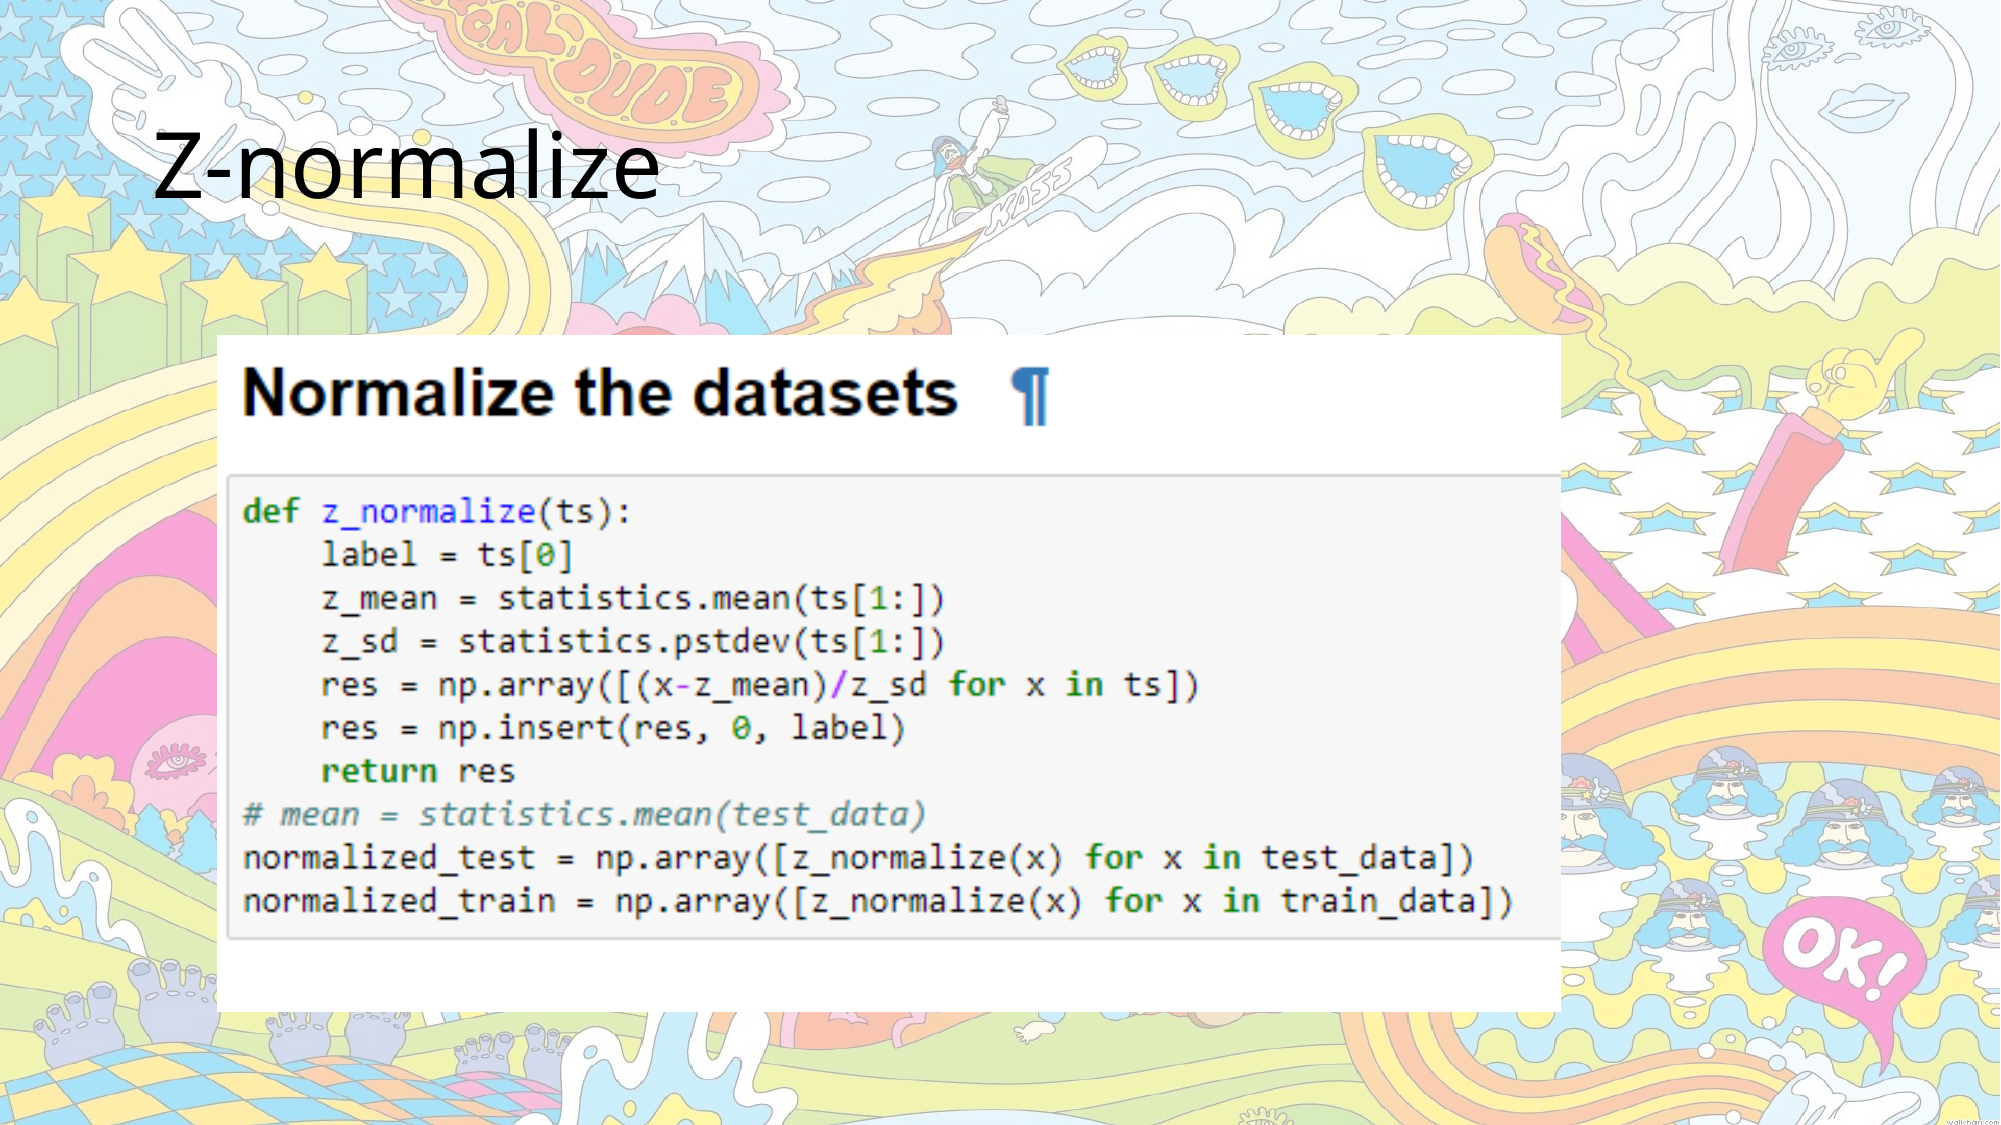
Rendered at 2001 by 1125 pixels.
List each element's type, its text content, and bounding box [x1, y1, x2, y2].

title Z-normalize [137, 59, 1863, 278]
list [217, 335, 1561, 1012]
